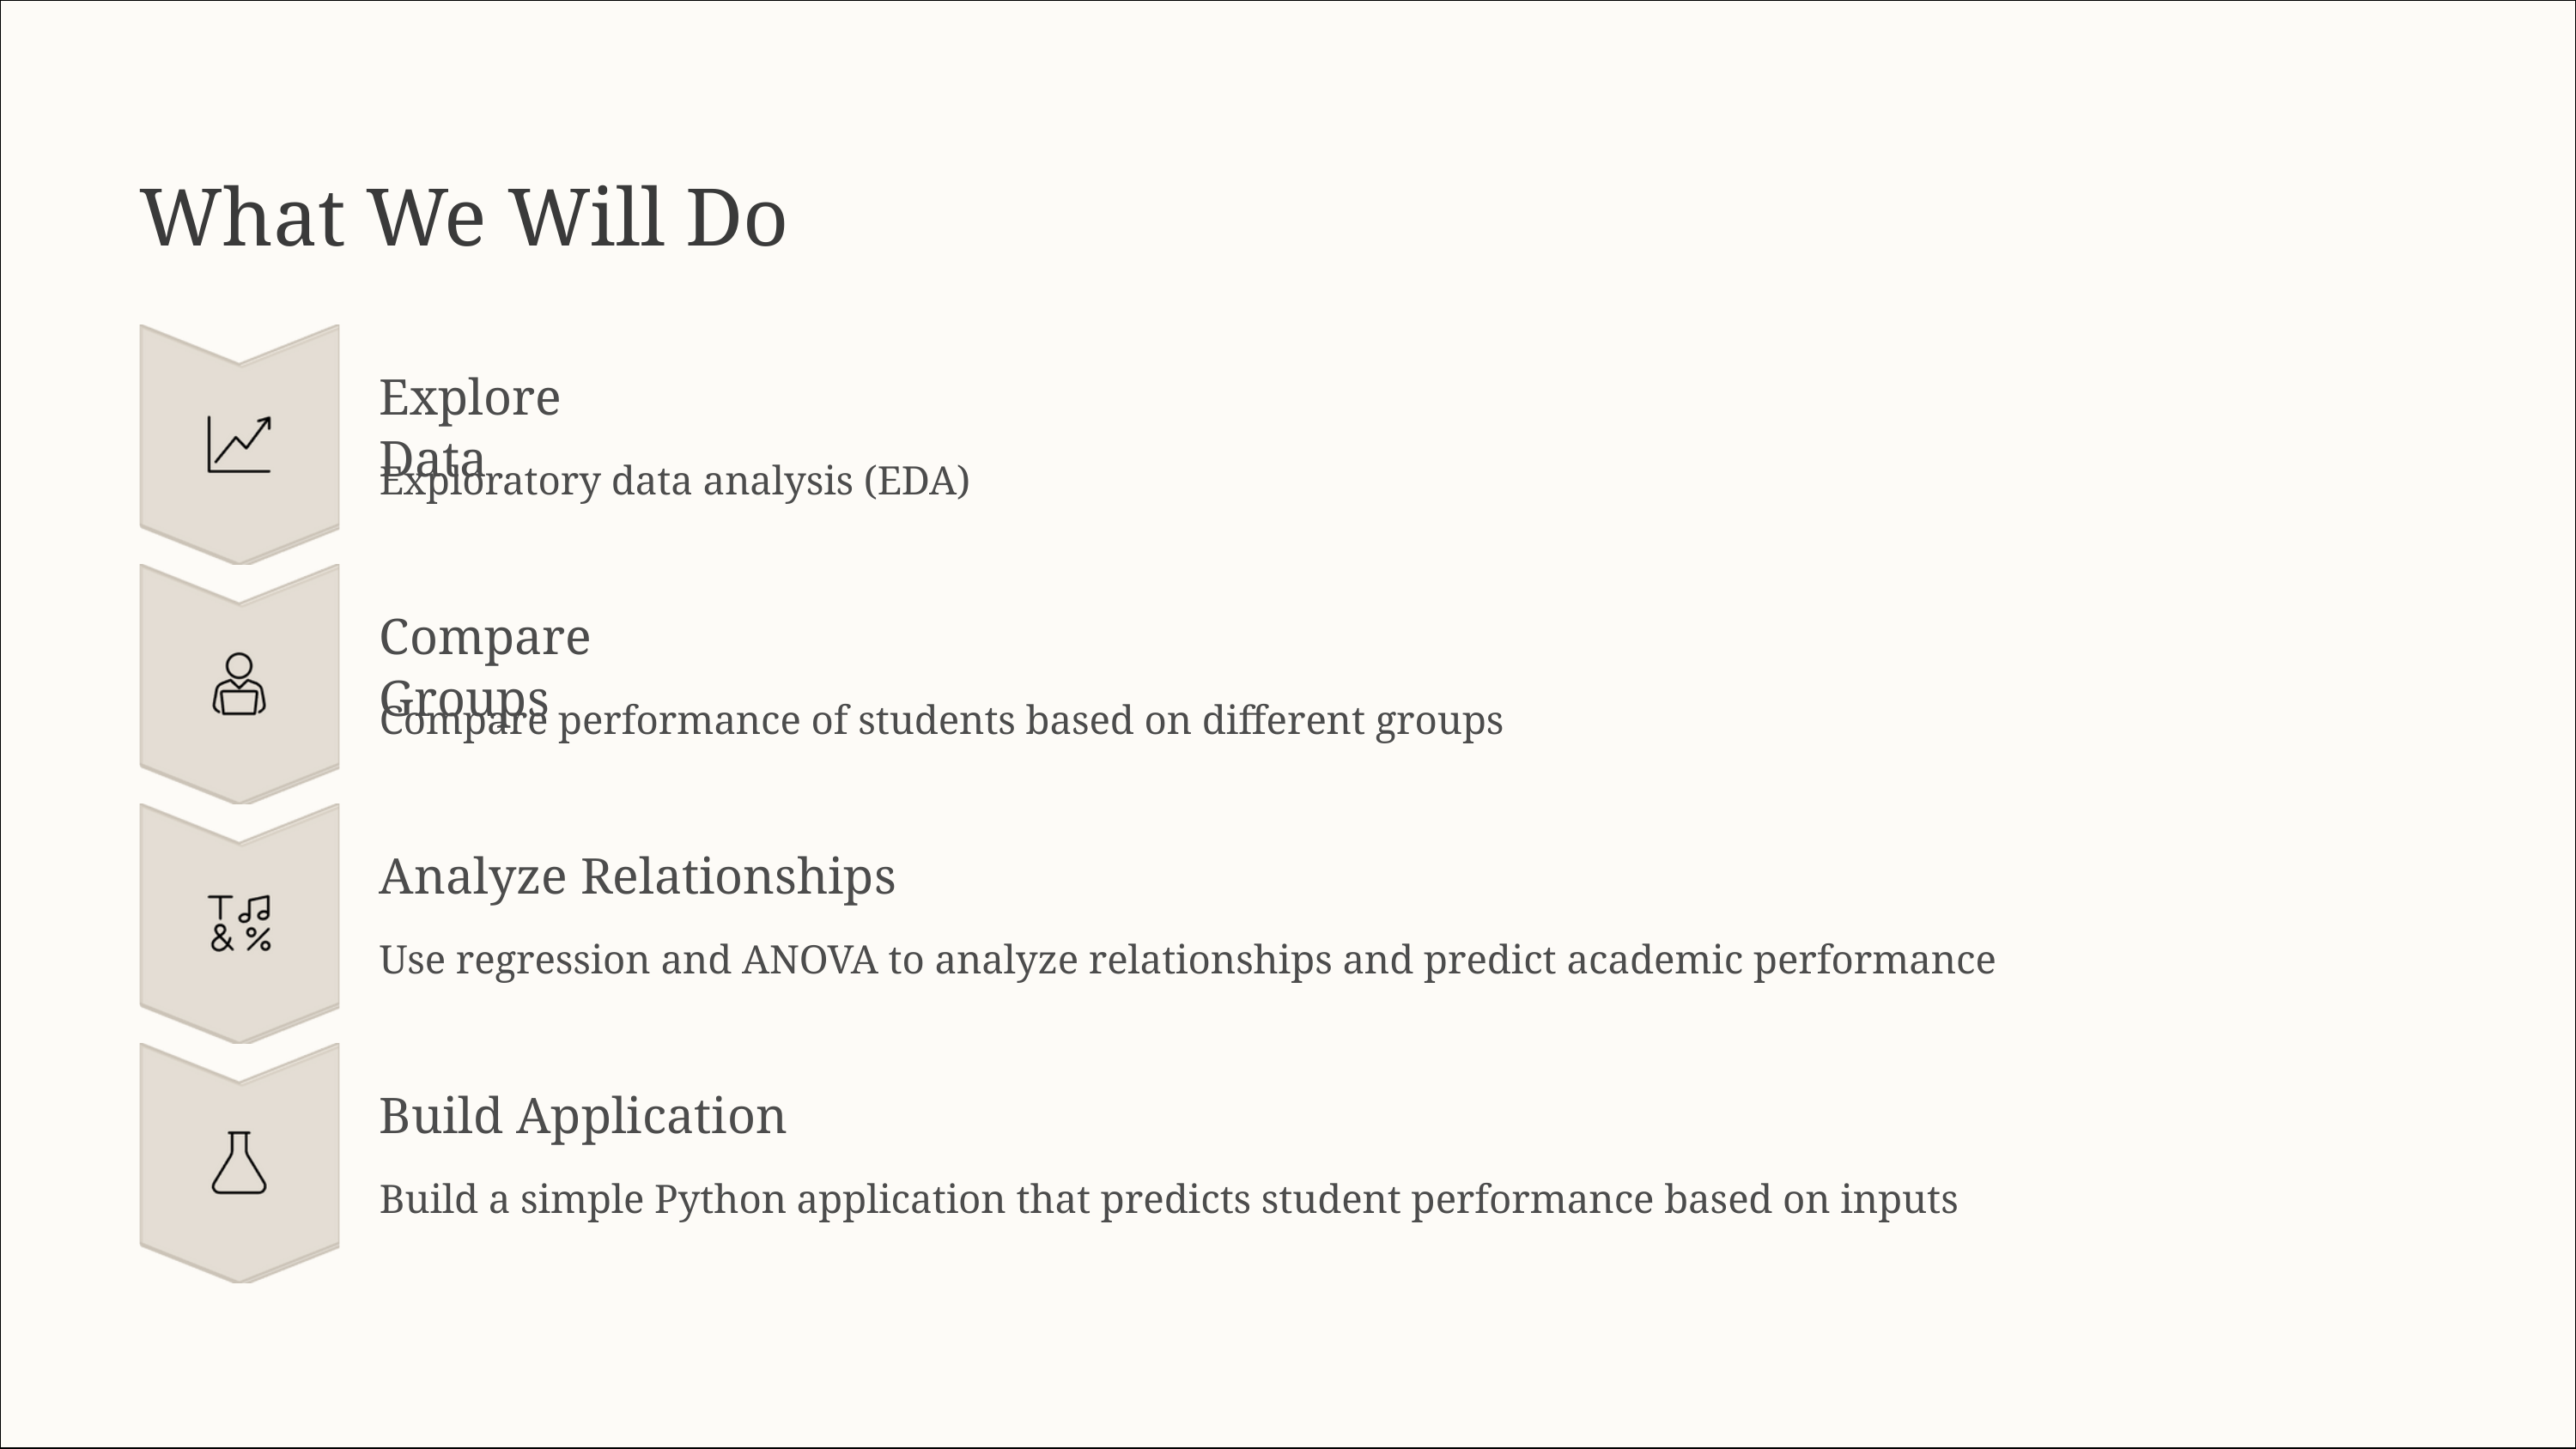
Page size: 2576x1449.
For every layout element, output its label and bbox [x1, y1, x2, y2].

text_box [0, 0, 2576, 1449]
